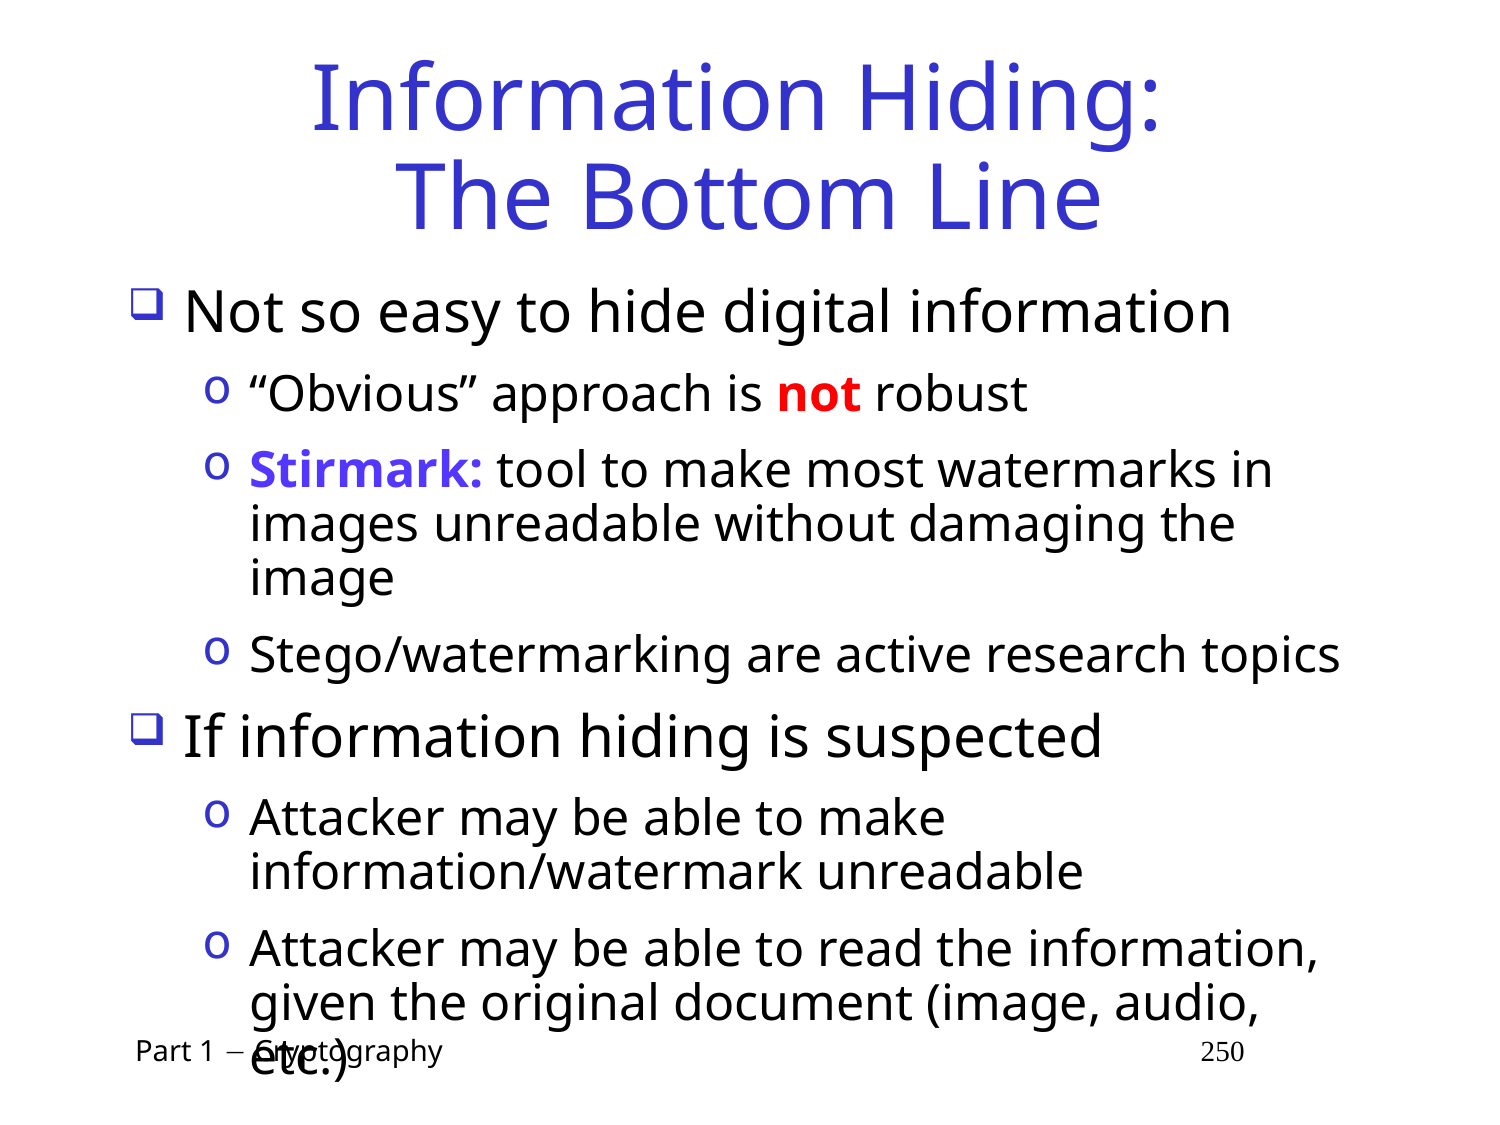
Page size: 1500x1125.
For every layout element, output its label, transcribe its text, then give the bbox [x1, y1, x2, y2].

list Not so easy to hide digital information “Obvious” approach is not robust Stirmark: tool to make most watermarks in images unreadable without damaging the image Stego/watermarking are active research topics If information hiding is suspected Attacker may be able to make information/watermark unreadable Attacker may be able to read the information, given the original document (image, audio, etc.) [112, 274, 1388, 1013]
title Information Hiding: The Bottom Line [112, 37, 1388, 263]
footer Part 1  Cryptography 250 [112, 1024, 1401, 1101]
